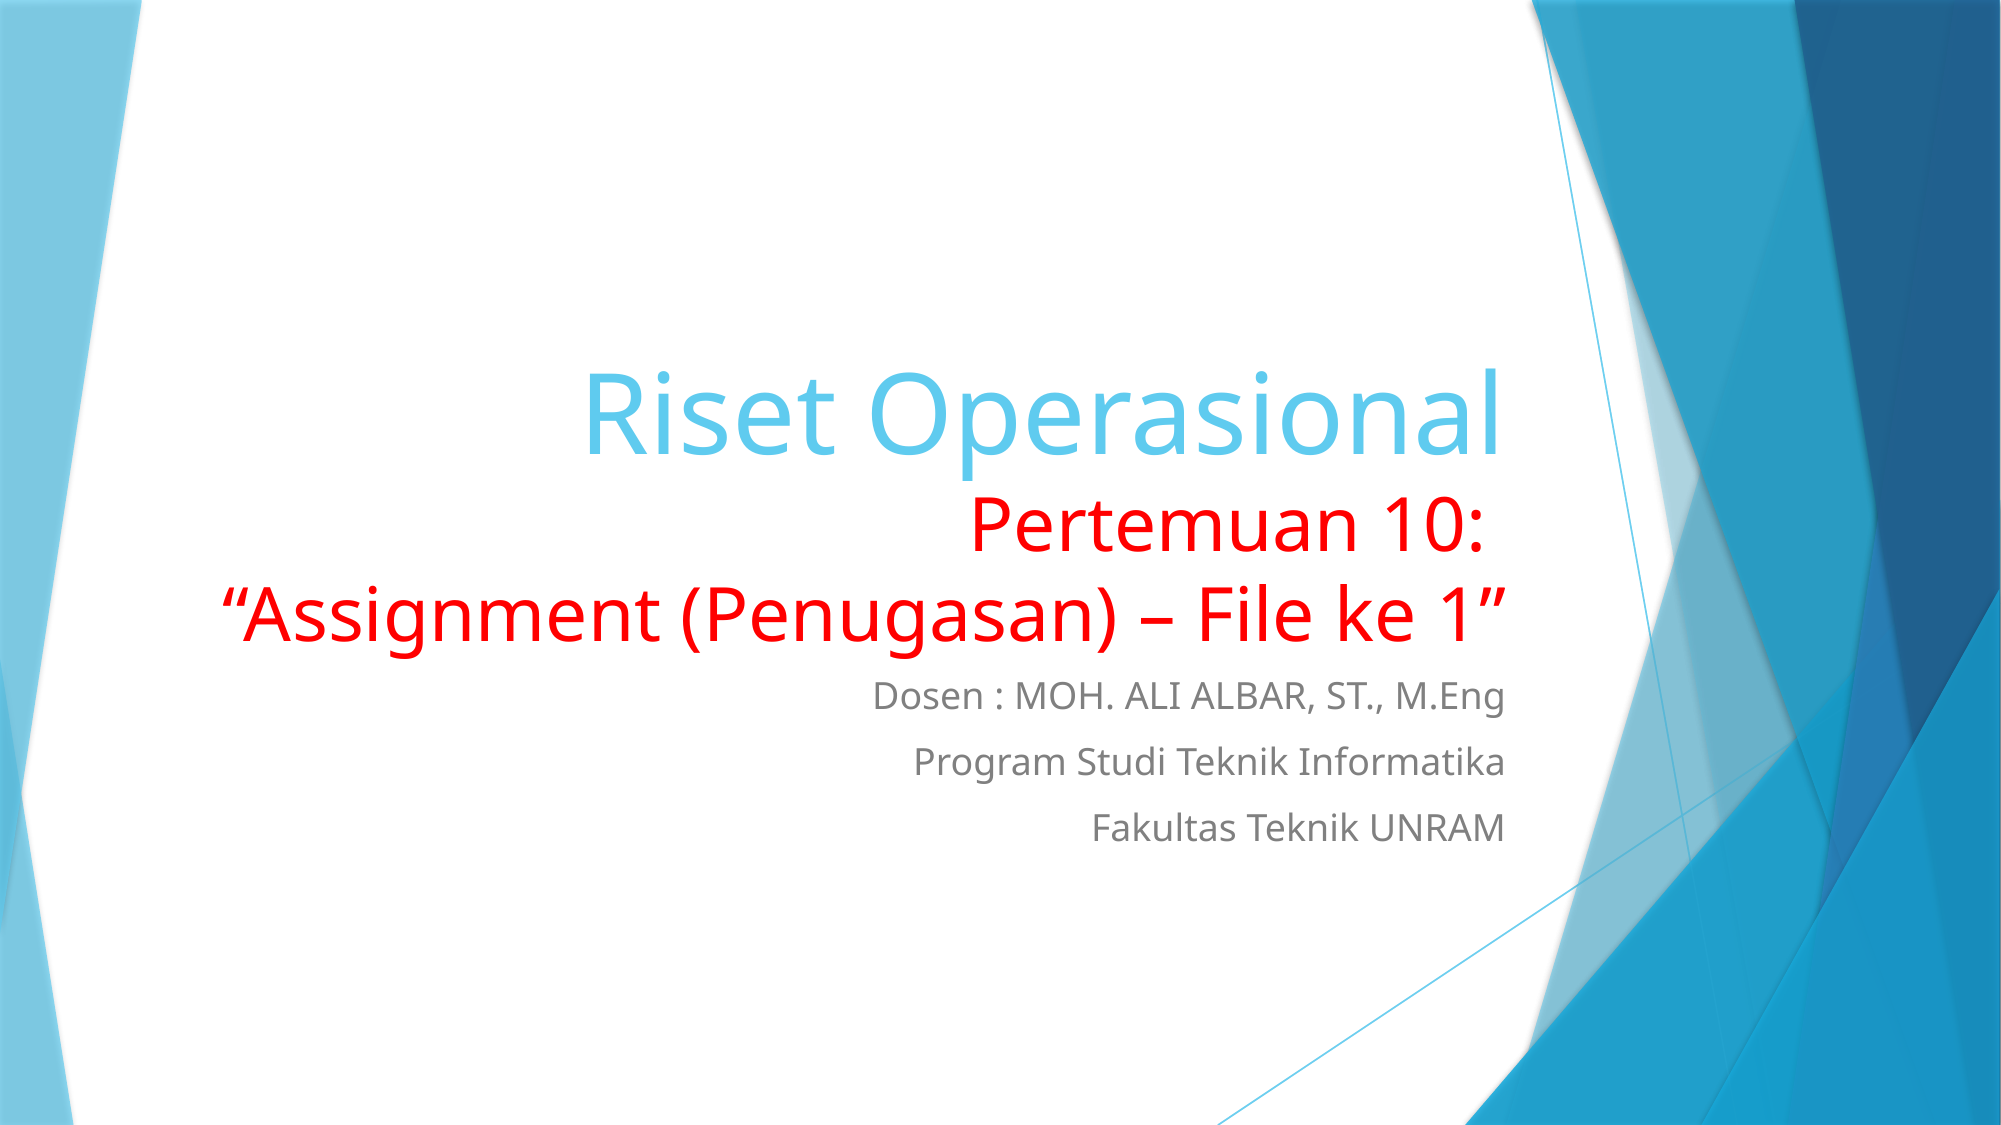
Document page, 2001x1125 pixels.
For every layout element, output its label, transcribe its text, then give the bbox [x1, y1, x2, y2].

title Riset Operasional Pertemuan 10: “Assignment (Penugasan) – File ke 1” [111, 394, 1522, 665]
subtitle Dosen : MOH. ALI ALBAR, ST., M.Eng Program Studi Teknik Informatika Fakultas Teknik UNRAM [247, 664, 1522, 907]
